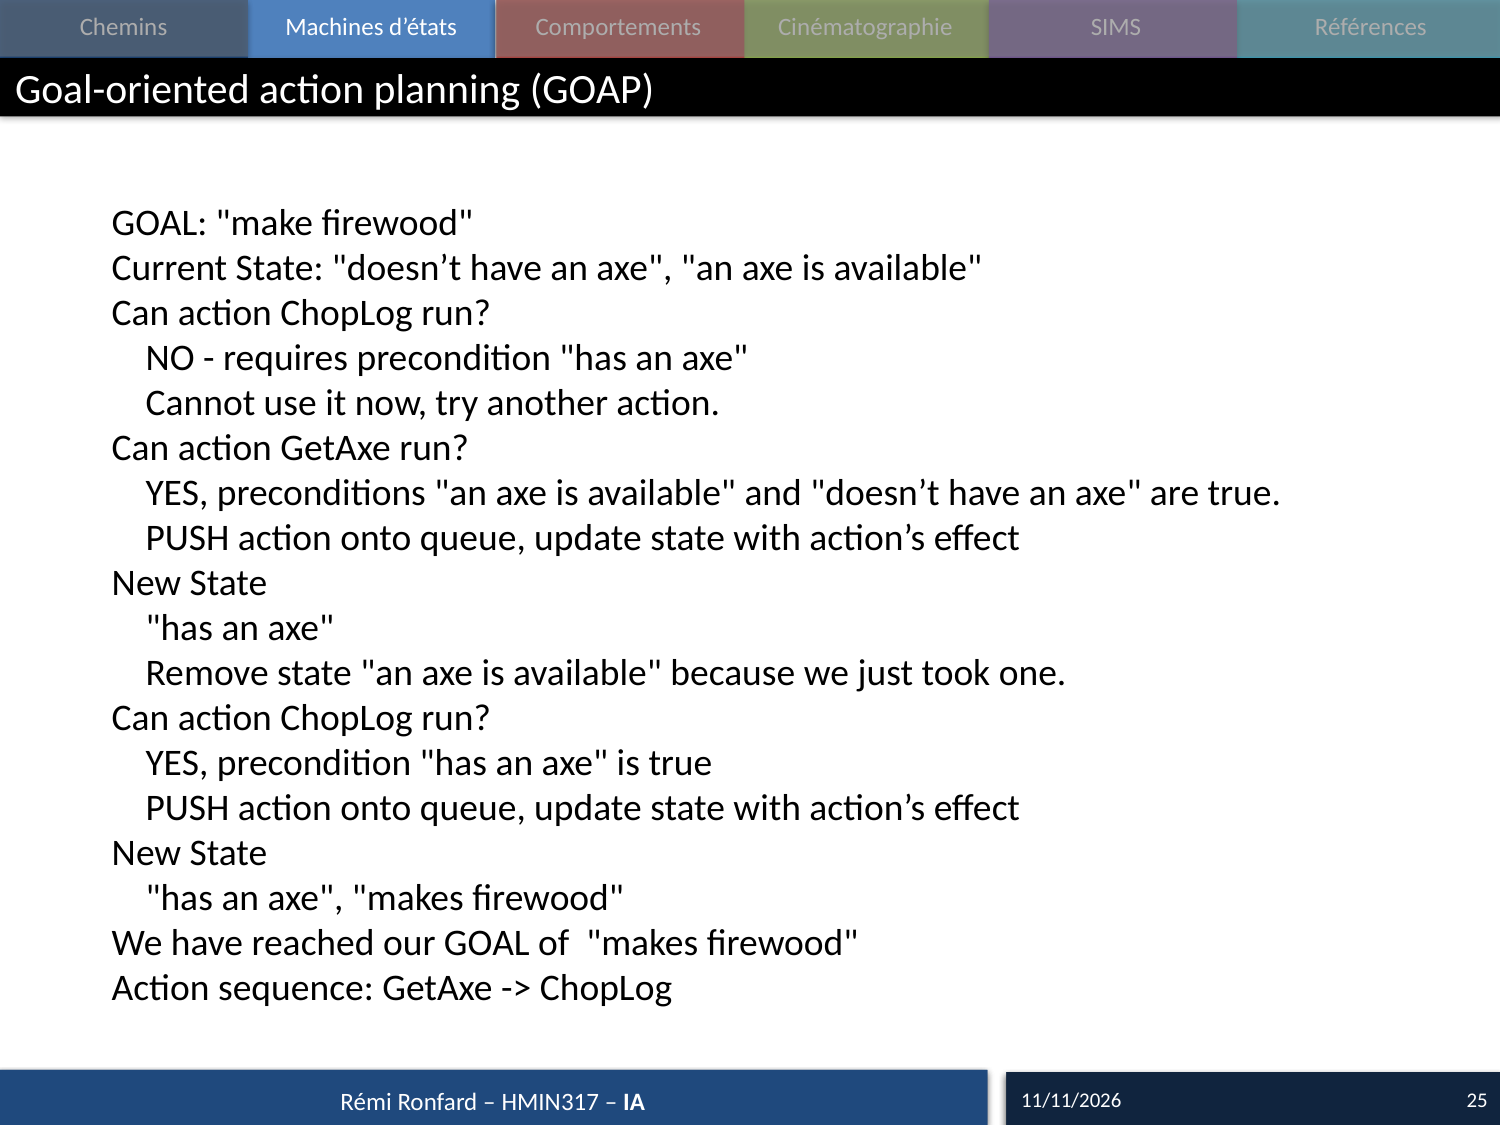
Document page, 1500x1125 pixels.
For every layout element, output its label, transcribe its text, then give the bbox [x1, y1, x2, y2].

footer Rémi Ronfard – HMIN317 – IA [0, 1072, 988, 1125]
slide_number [1006, 1070, 1153, 1125]
slide_number 25 [1153, 1071, 1500, 1125]
title Goal-oriented action planning (GOAP) [0, 58, 1500, 117]
text_box GOAL: "make firewood" Current State: "doesn’t have an axe", "an axe is available" Can action ChopLog run? NO - requires precondition "has an axe" Cannot use it now, try another action. Can action GetAxe run? YES, preconditions "an axe is available" and "doesn’t have an axe" are true. PUSH action onto queue, update state with action’s effect New State "has an axe" Remove state "an axe is available" because we just took one. Can action ChopLog run? YES, precondition "has an axe" is true PUSH action onto queue, update state with action’s effect New State "has an axe", "makes firewood" We have reached our GOAL of "makes firewood" Action sequence: GetAxe -> ChopLog [96, 190, 1418, 1016]
